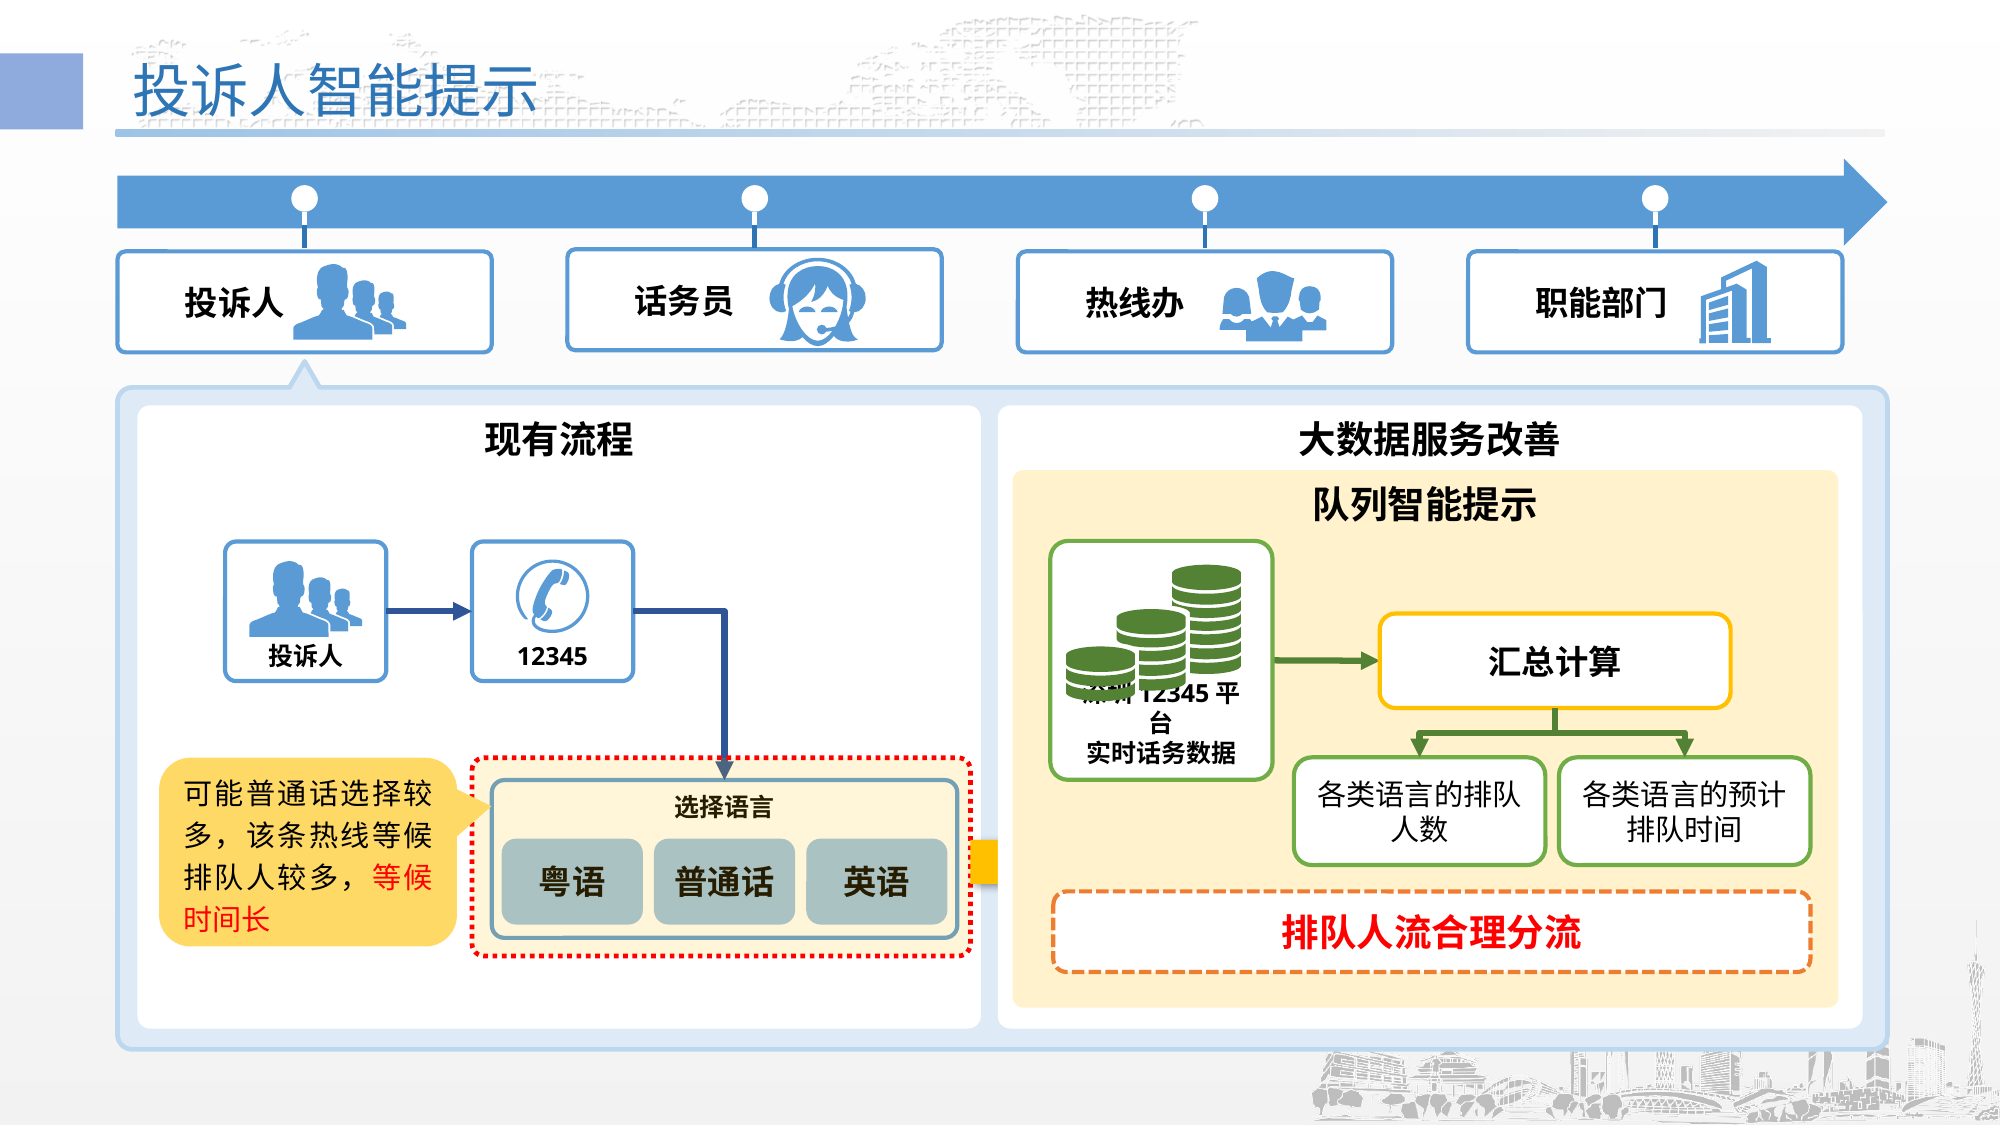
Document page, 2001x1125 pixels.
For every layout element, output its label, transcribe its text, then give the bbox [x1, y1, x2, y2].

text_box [1050, 540, 1273, 781]
text_box 现有流程 [137, 405, 981, 1029]
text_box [1293, 613, 1811, 866]
text_box [970, 839, 997, 884]
text_box [769, 257, 866, 347]
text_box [471, 541, 634, 682]
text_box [224, 541, 387, 682]
text_box 大数据服务改善 [997, 405, 1863, 1029]
text_box [1256, 271, 1295, 313]
picture [1310, 920, 2000, 1125]
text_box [741, 184, 769, 248]
text_box 排队人流合理分流 [1051, 889, 1813, 975]
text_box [632, 611, 725, 781]
text_box 热线办 [1015, 249, 1395, 355]
text_box [293, 264, 407, 340]
text_box 投诉人 [115, 249, 494, 355]
text_box 话务员 [565, 247, 944, 353]
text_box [1594, 667, 1645, 798]
text_box [1298, 286, 1321, 314]
text_box 队列智能提示 [1012, 470, 1839, 1008]
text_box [1641, 184, 1669, 248]
text_box 可能普通话选择较多，该条热线等候排队人较多，等候时间长 [159, 757, 486, 947]
title 投诉人智能提示 [117, 54, 1843, 134]
picture [0, 0, 1228, 130]
text_box [1699, 260, 1771, 344]
text_box [471, 757, 971, 957]
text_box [290, 184, 319, 248]
text_box [117, 361, 1888, 1050]
text_box [117, 158, 1888, 246]
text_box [1191, 184, 1219, 248]
text_box 职能部门 [1465, 249, 1845, 355]
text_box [1462, 664, 1513, 801]
text_box [1222, 287, 1252, 317]
text_box [1219, 315, 1327, 342]
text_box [491, 779, 958, 939]
